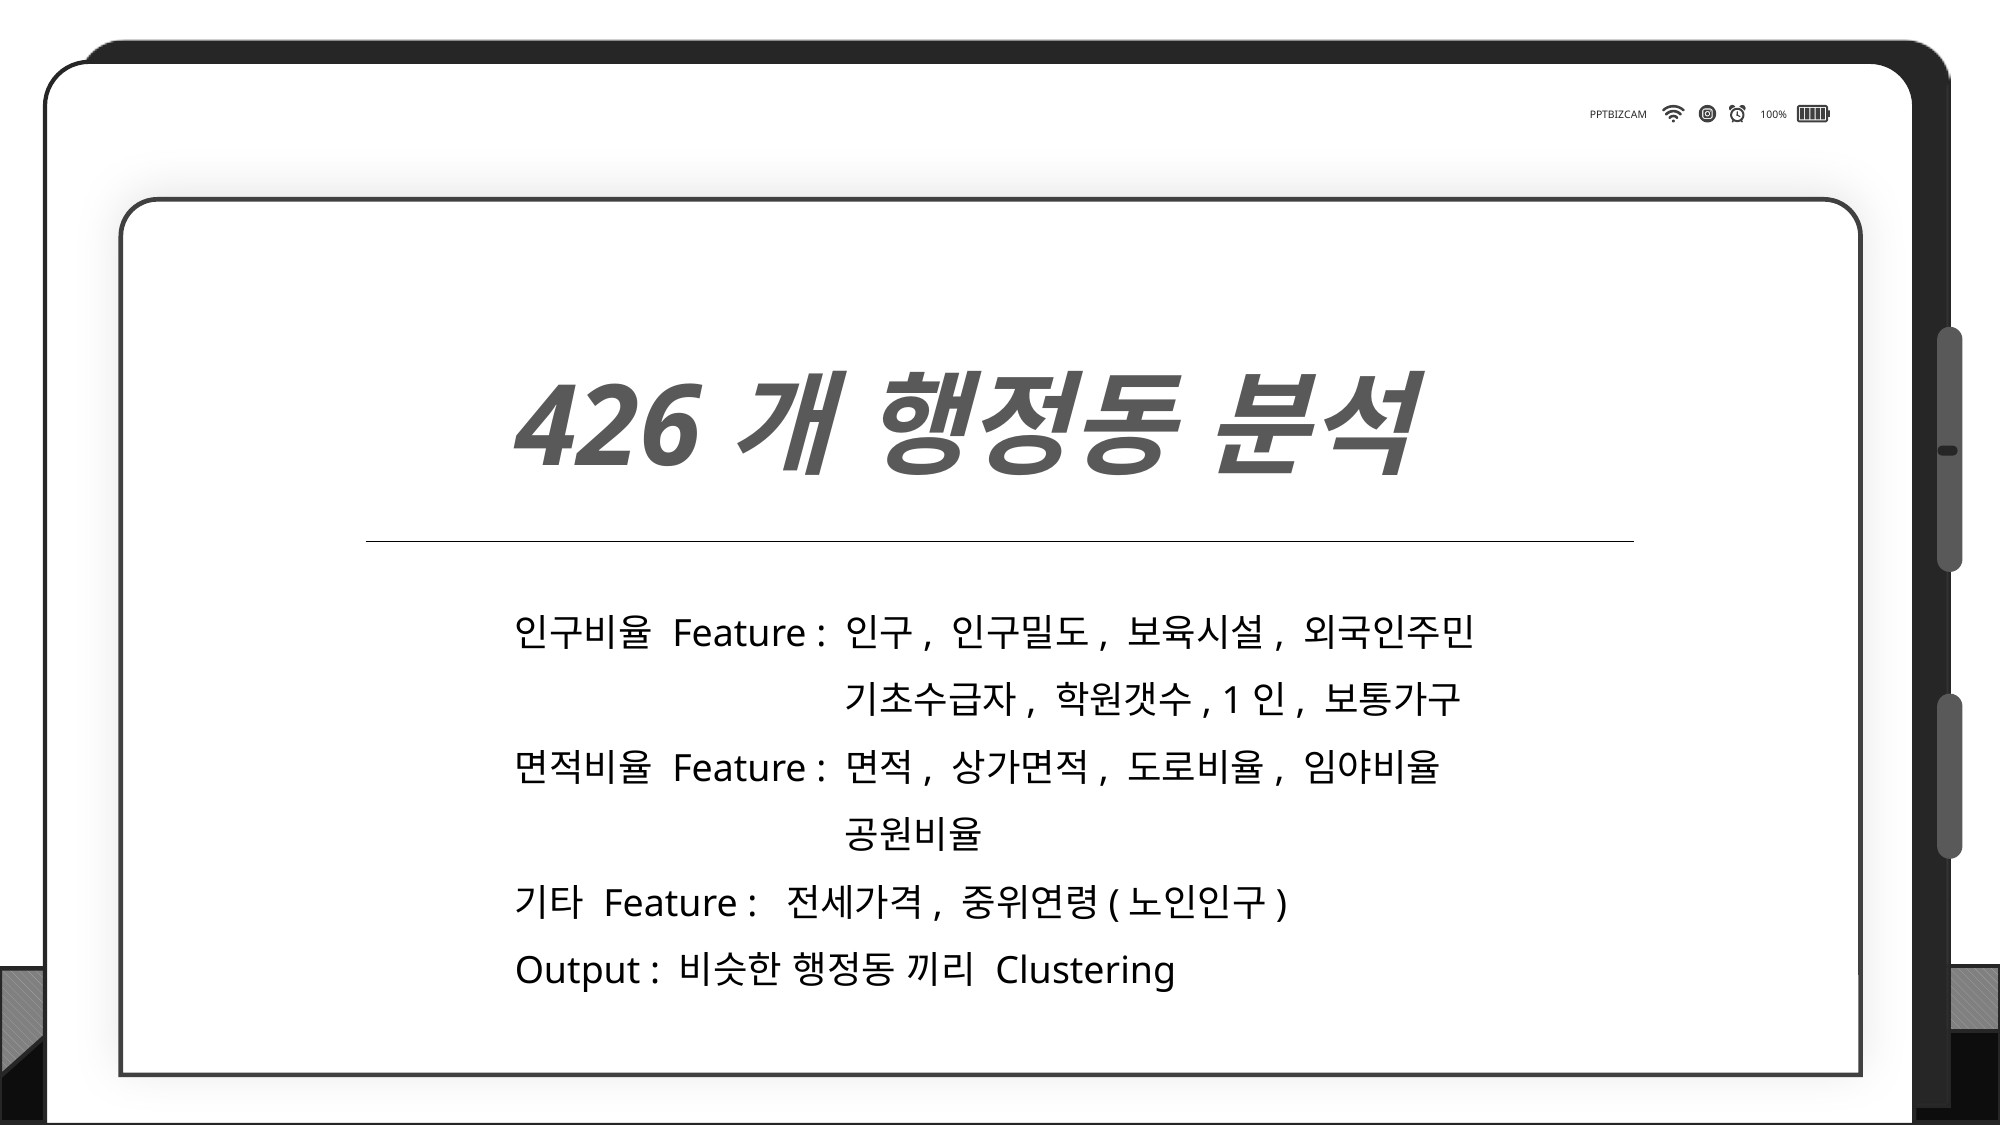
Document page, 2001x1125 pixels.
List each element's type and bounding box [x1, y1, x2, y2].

text_box [0, 61, 2000, 1125]
